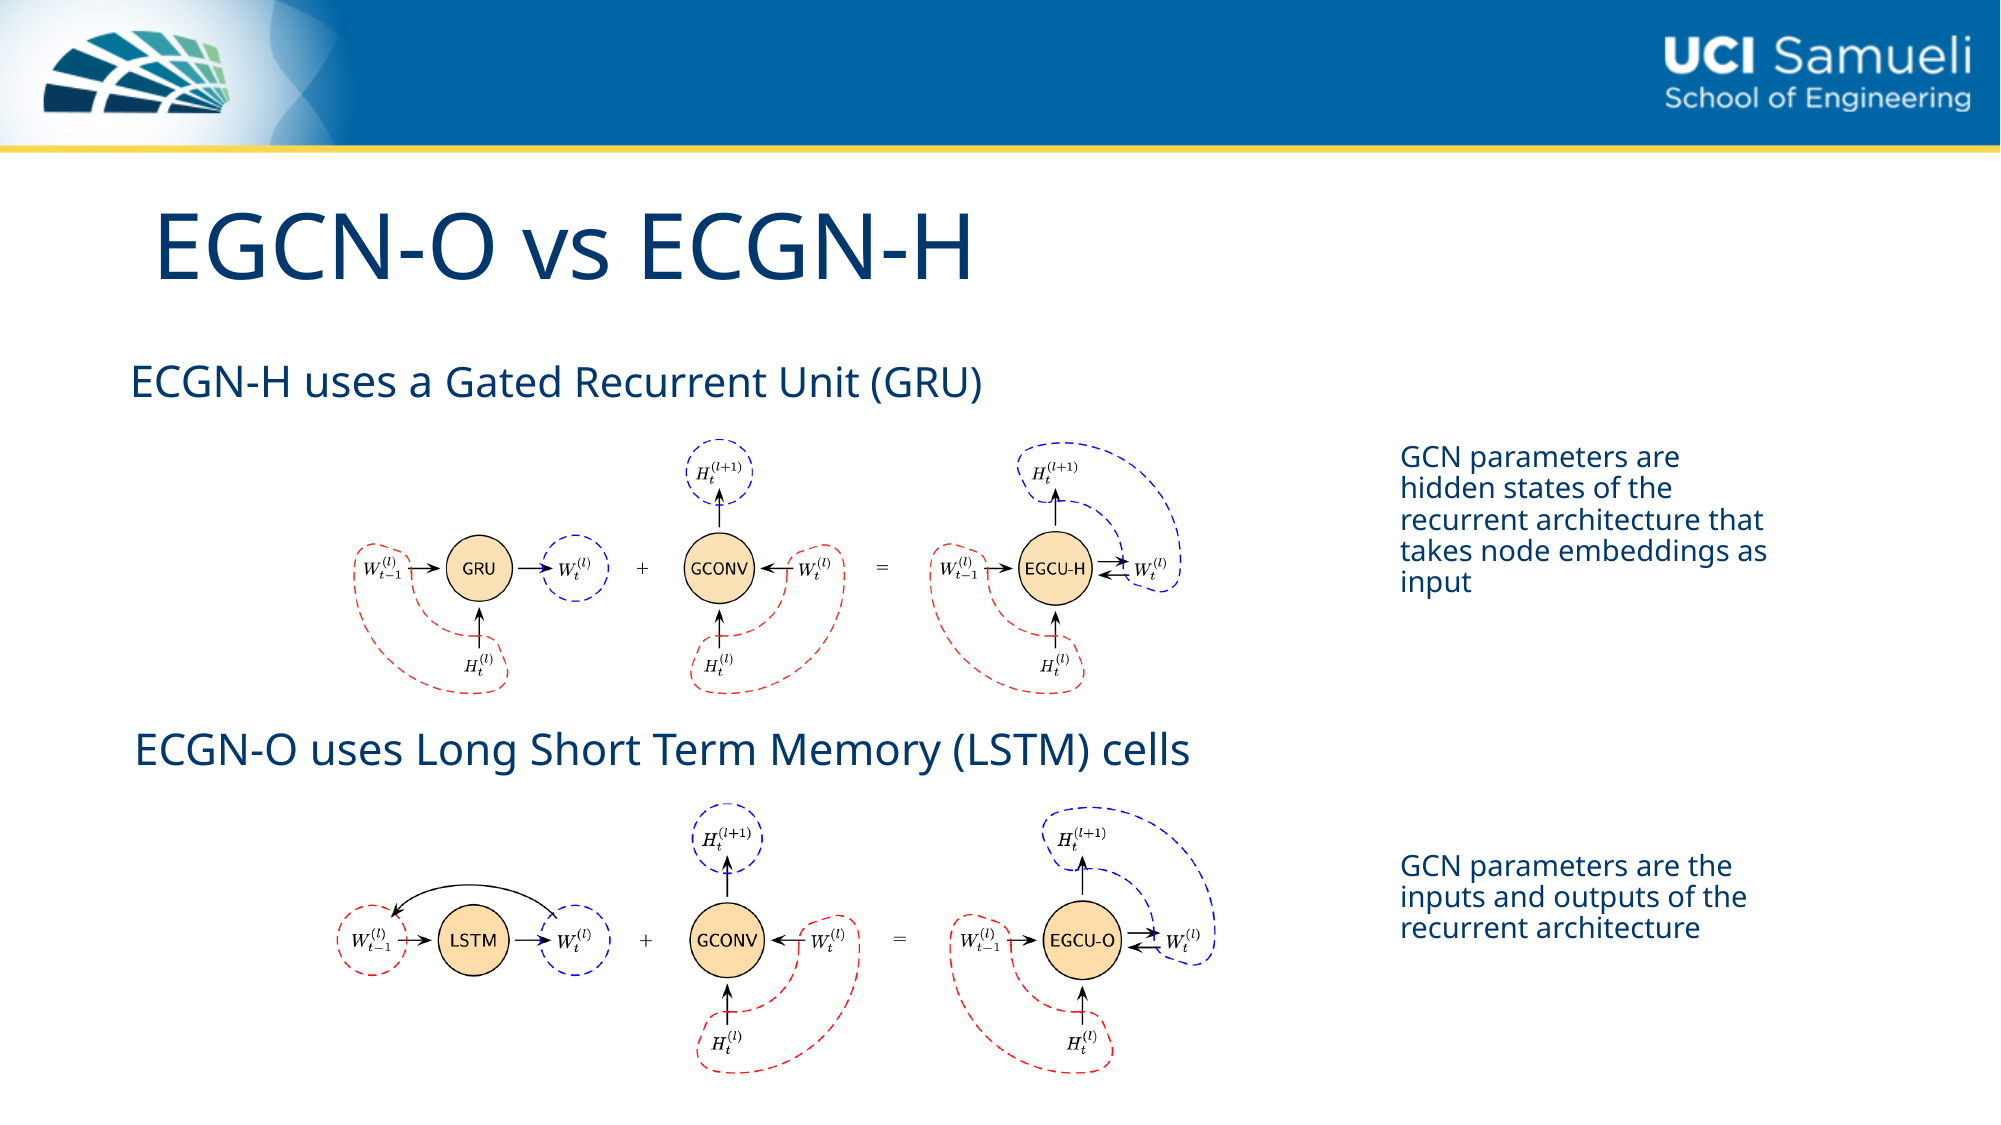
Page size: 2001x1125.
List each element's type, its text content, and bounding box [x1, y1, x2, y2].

title EGCN-O vs ECGN-H [137, 149, 1863, 351]
text_box GCN parameters are hidden states of the recurrent architecture that takes node embeddings as input [1384, 427, 1790, 615]
text_box GCN parameters are the inputs and outputs of the recurrent architecture [1384, 835, 1790, 961]
picture [0, 0, 2001, 1125]
text_box ECGN-O uses Long Short Term Memory (LSTM) cells [119, 712, 1304, 790]
text_box ECGN-H uses a Gated Recurrent Unit (GRU) [114, 344, 1308, 422]
